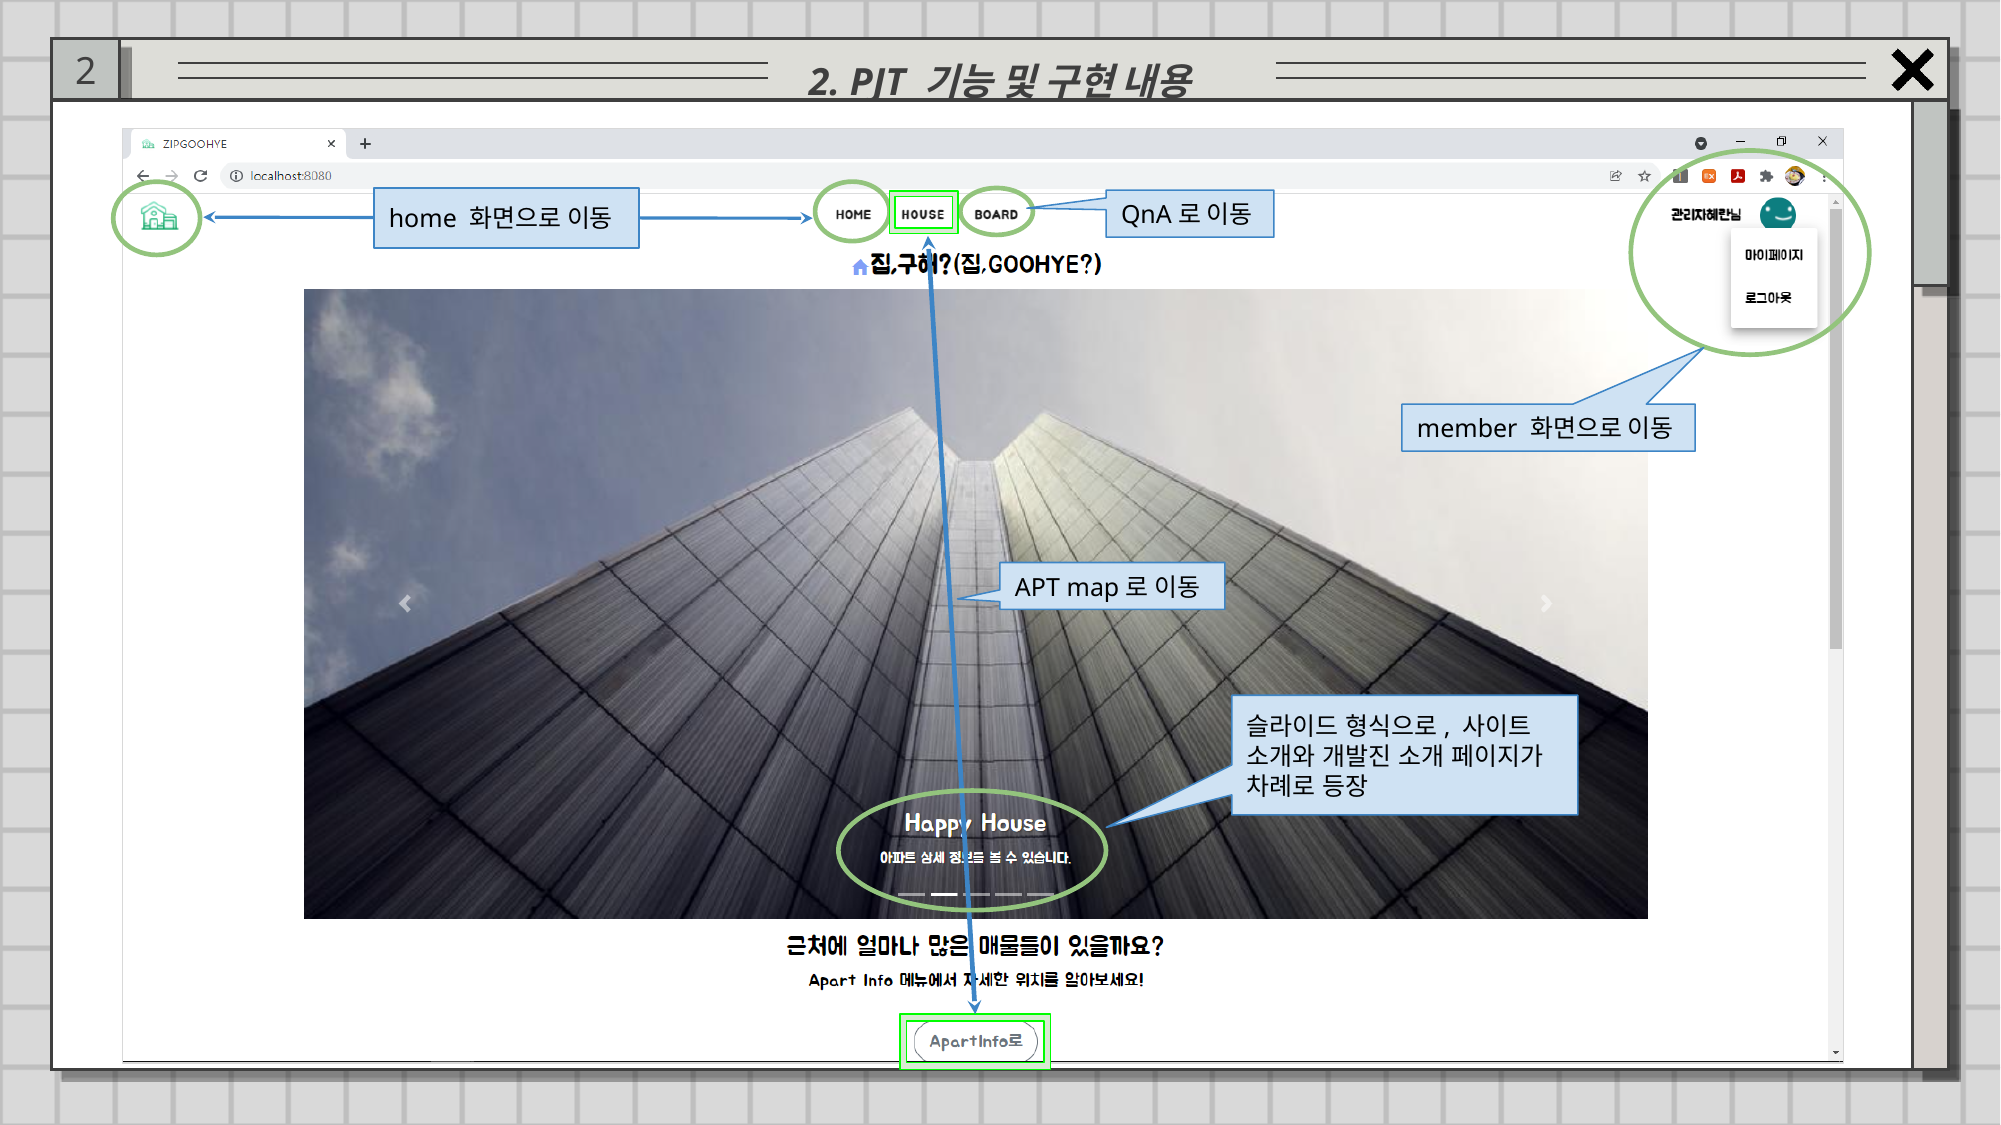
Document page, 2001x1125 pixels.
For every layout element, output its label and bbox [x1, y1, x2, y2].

text_box [51, 37, 1949, 1070]
picture [0, 0, 2001, 1125]
text_box [927, 235, 976, 1015]
